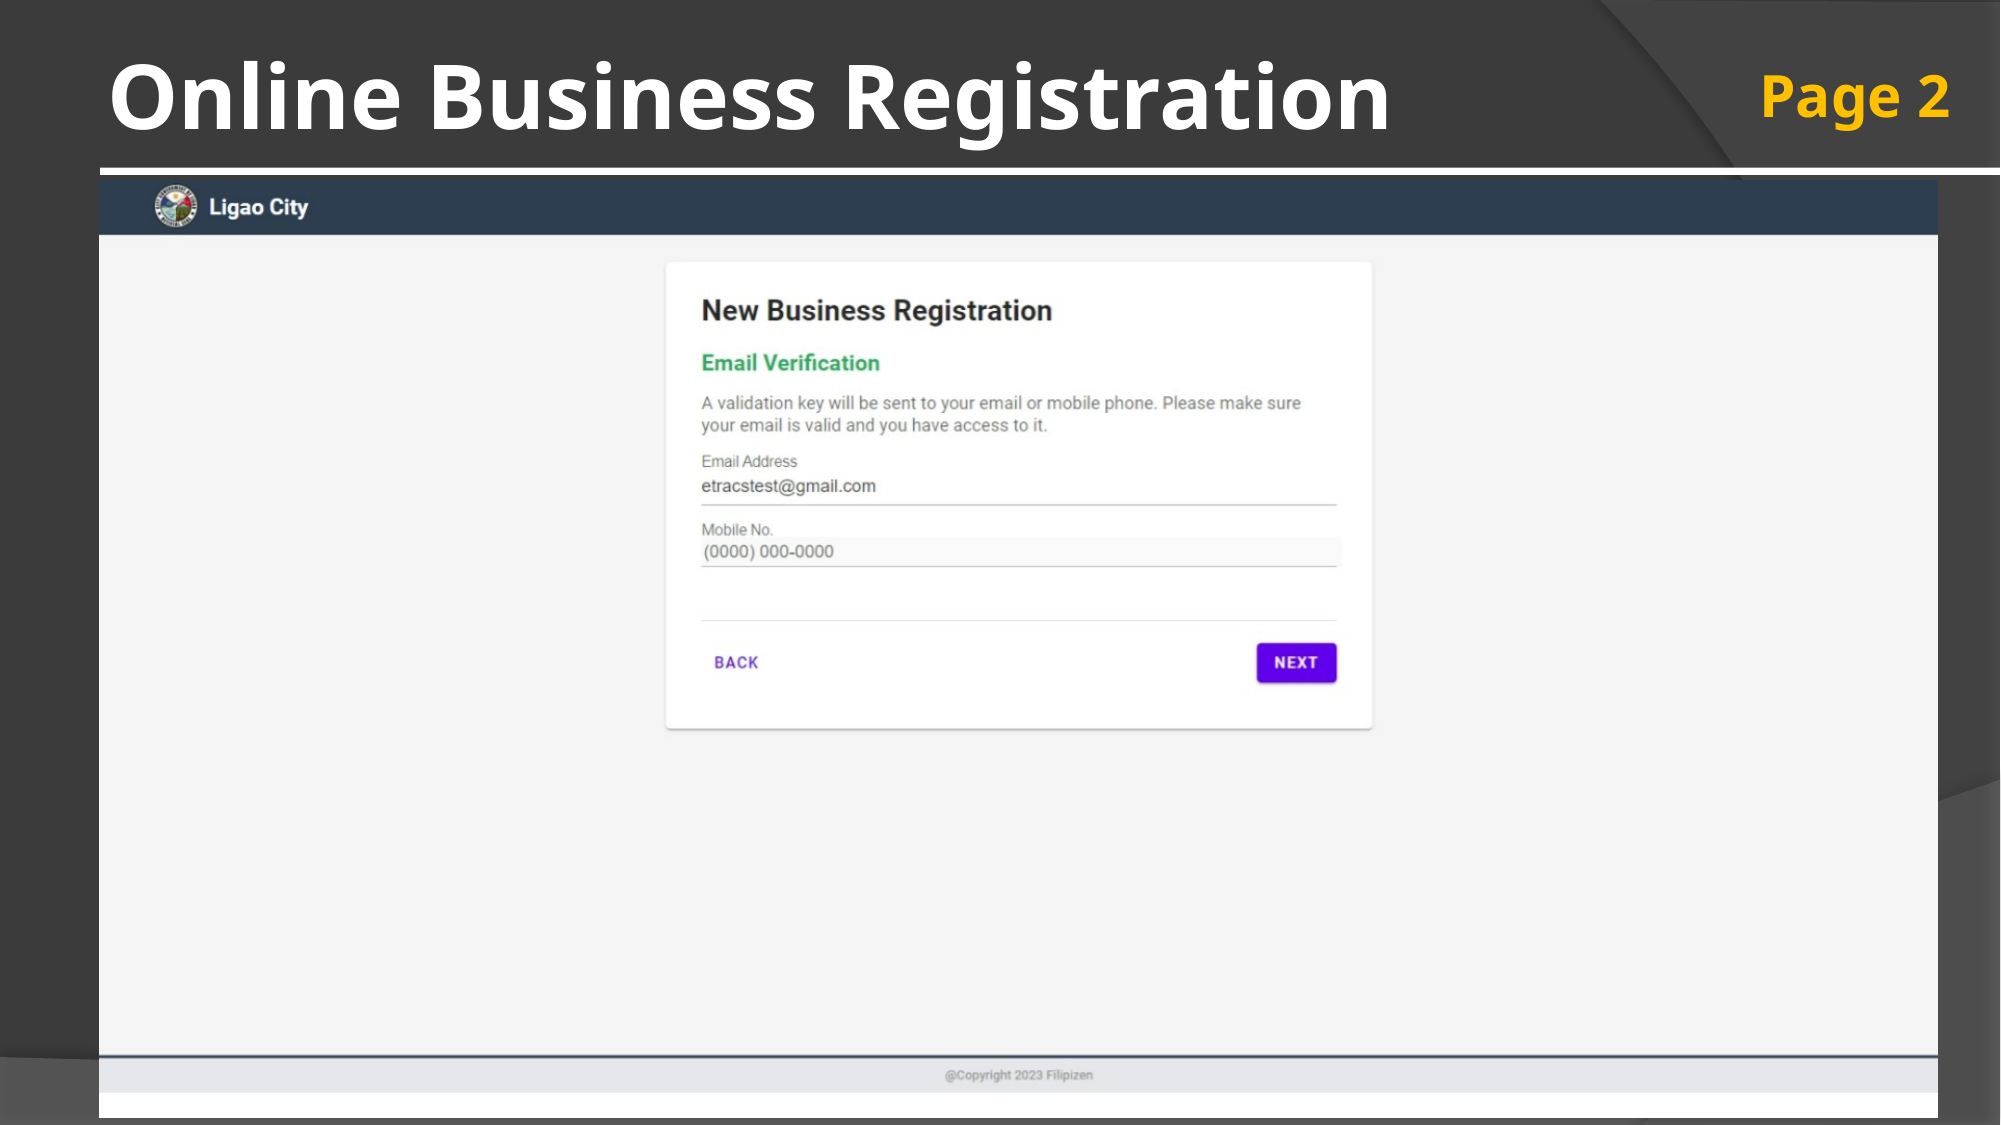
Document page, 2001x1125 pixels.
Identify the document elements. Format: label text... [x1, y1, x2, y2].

text_box [99, 166, 2000, 177]
title Online Business Registration [99, 0, 1734, 166]
text_box Page 2 [1674, 43, 1959, 144]
picture [99, 179, 1938, 1118]
